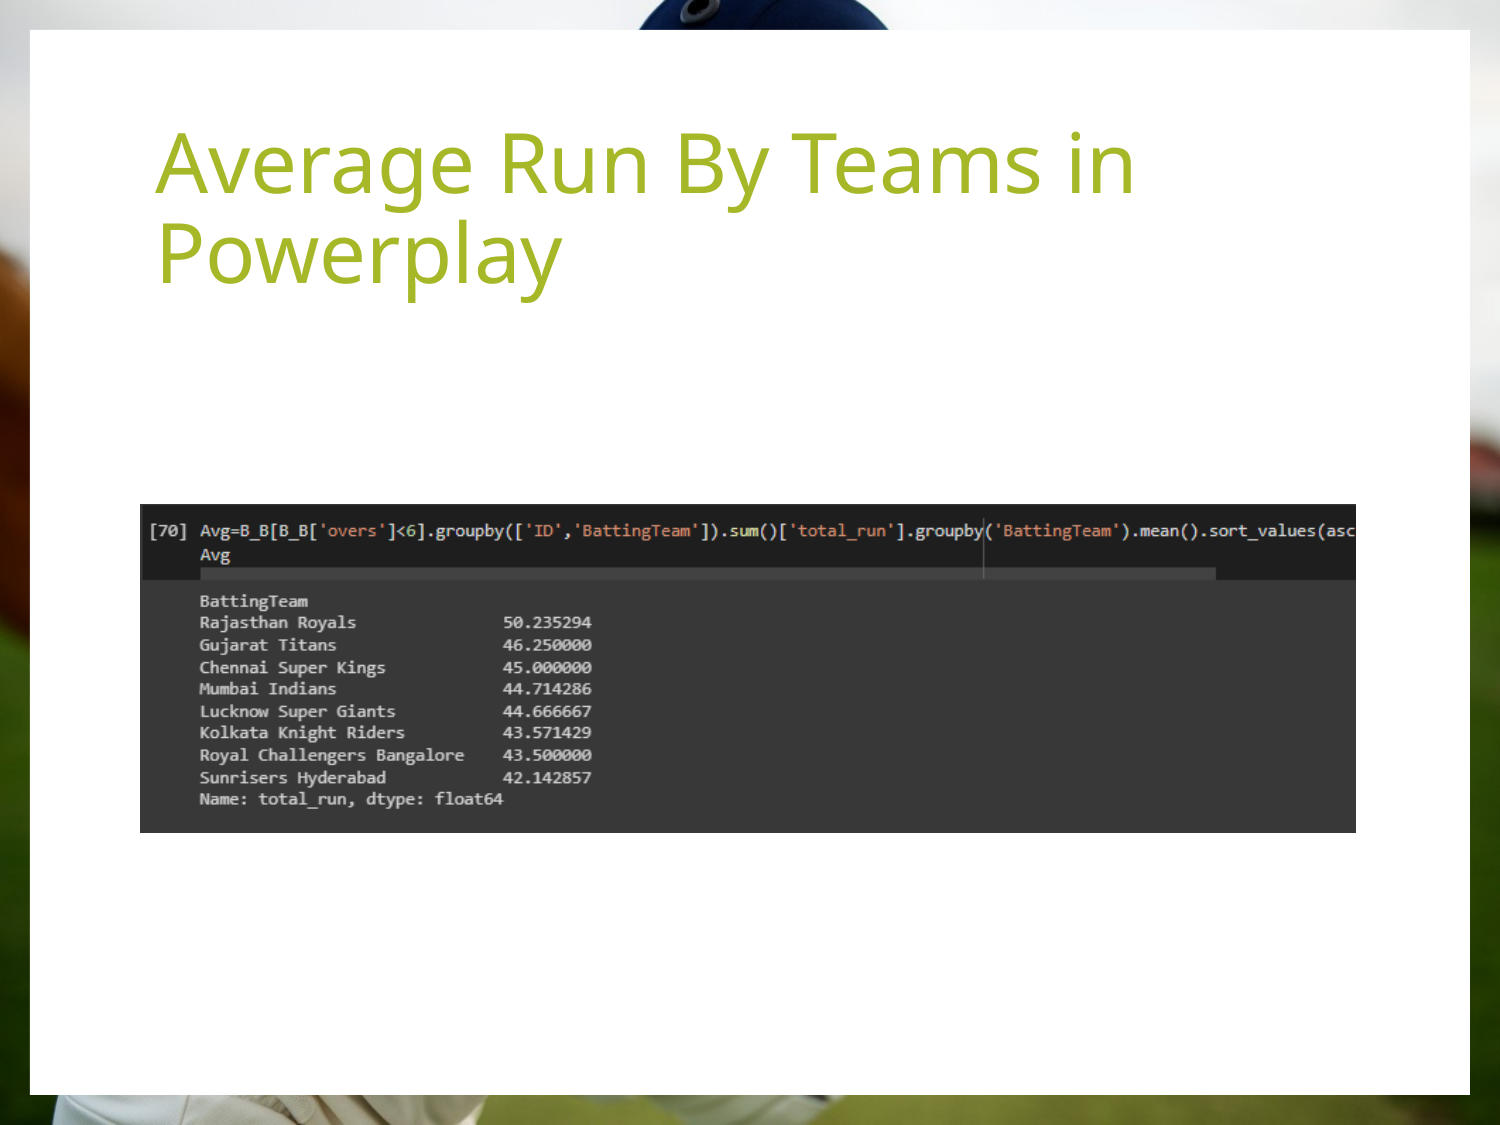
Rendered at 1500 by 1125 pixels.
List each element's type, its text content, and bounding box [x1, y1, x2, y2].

title Average Run By Teams in Powerplay [140, 99, 1356, 323]
picture [0, 0, 1500, 1125]
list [140, 504, 1356, 834]
